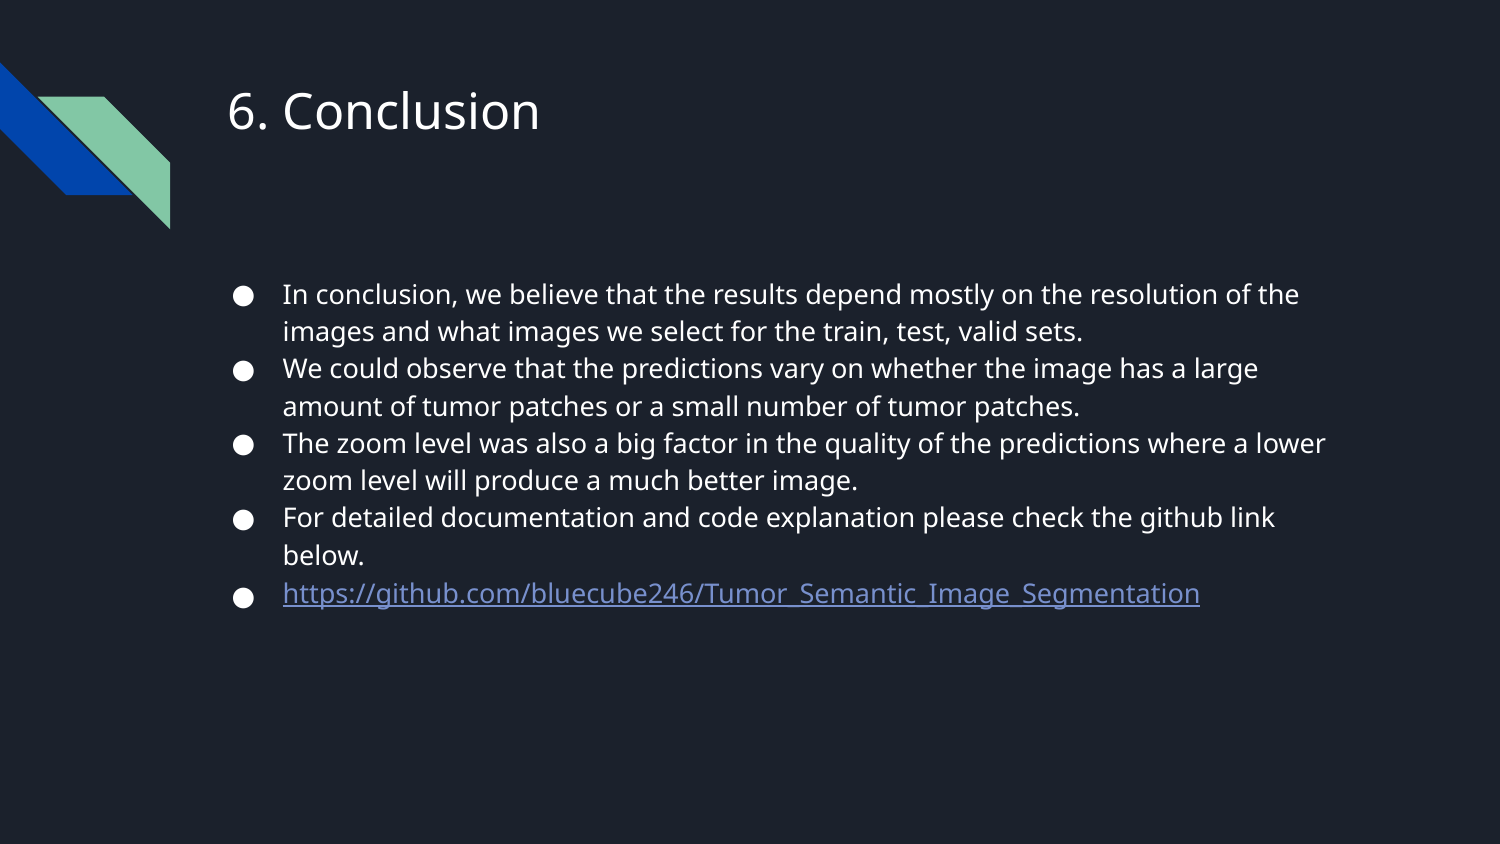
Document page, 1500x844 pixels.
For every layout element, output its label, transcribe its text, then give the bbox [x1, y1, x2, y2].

title 6. Conclusion [212, 64, 1368, 215]
list In conclusion, we believe that the results depend mostly on the resolution of the images and what images we select for the train, test, valid sets. We could observe that the predictions vary on whether the image has a large amount of tumor patches or a small number of tumor patches. The zoom level was also a big factor in the quality of the predictions where a lower zoom level will produce a much better image. For detailed documentation and code explanation please check the github link below. https://github.com/bluecube246/Tumor_Semantic_Image_Segmentation [192, 257, 1348, 735]
